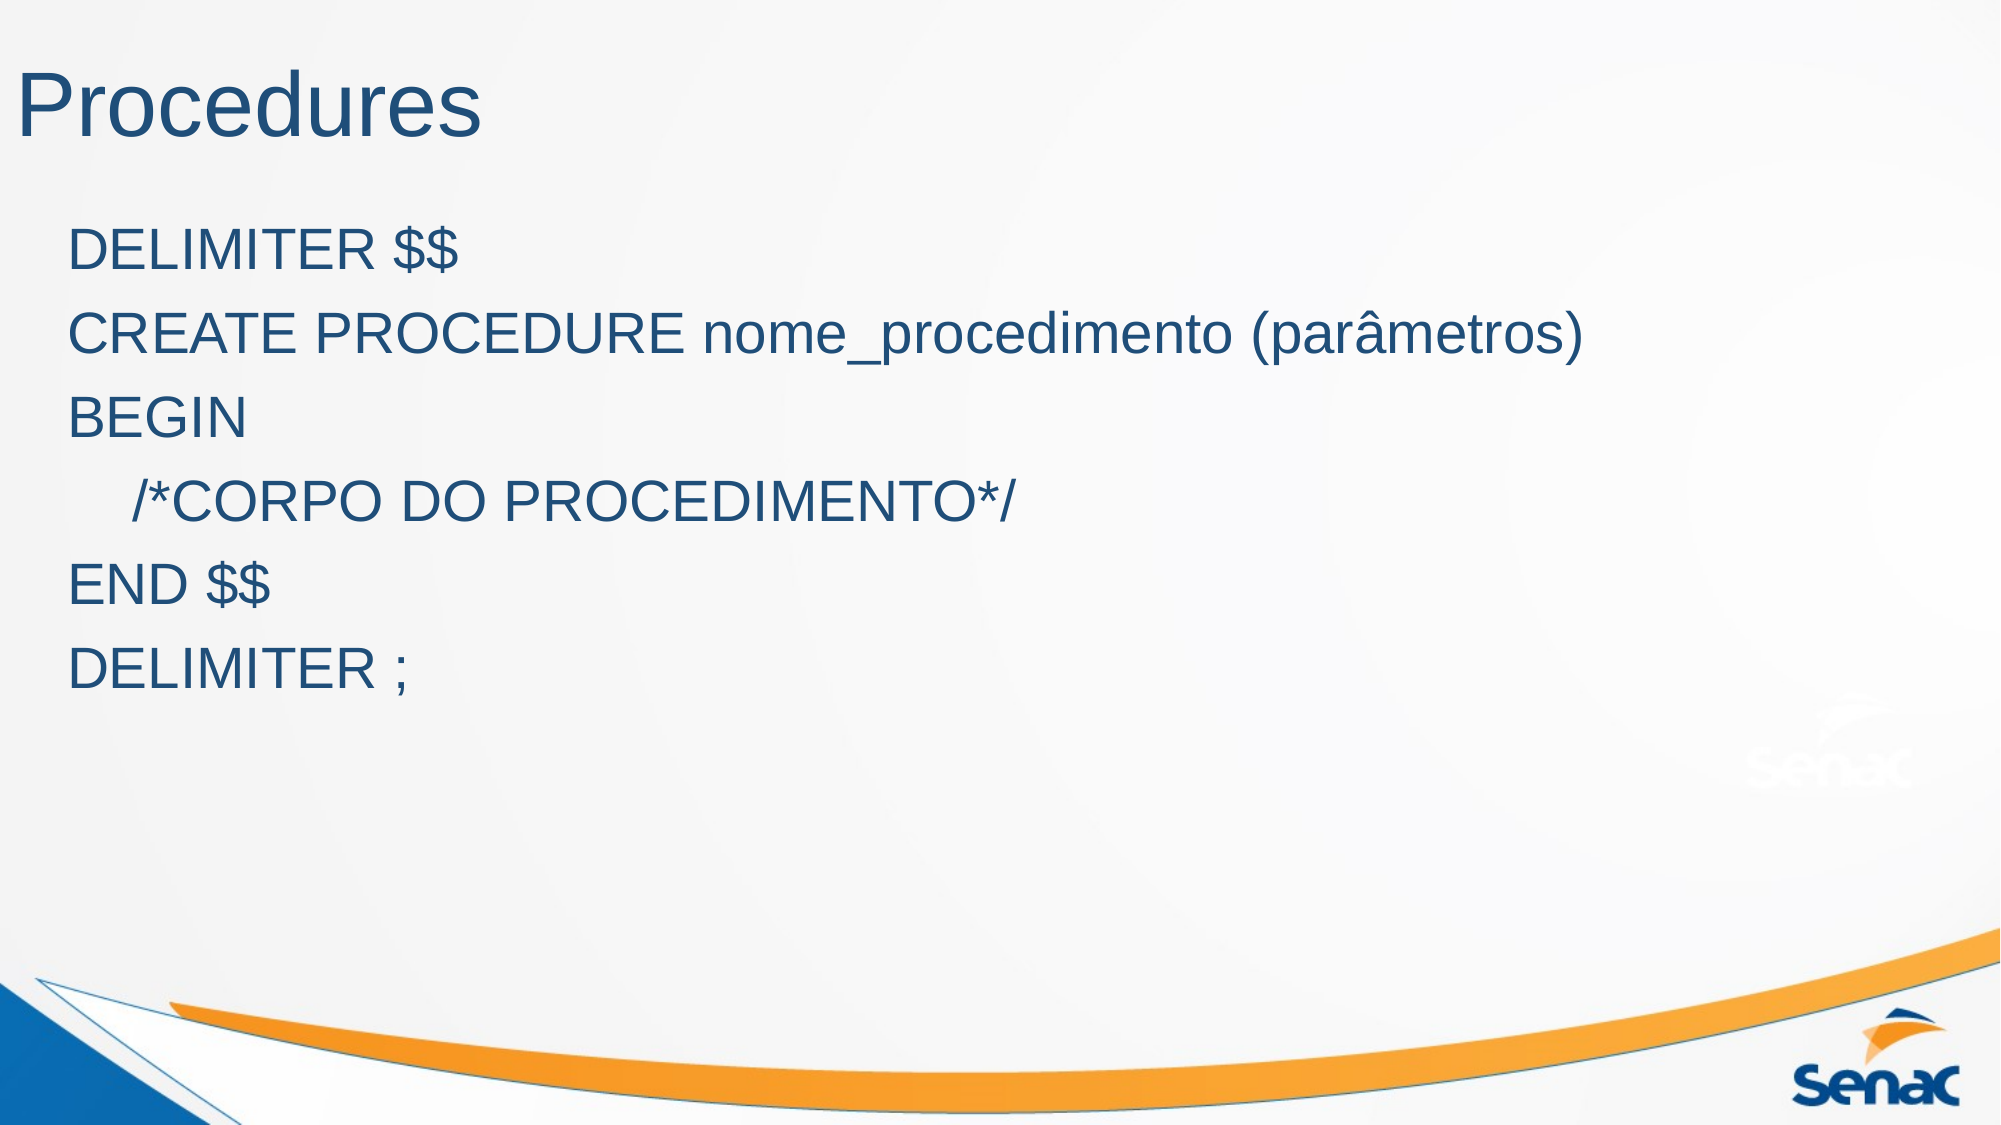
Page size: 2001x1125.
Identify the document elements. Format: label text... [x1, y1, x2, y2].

picture [0, 0, 2001, 1125]
title Procedures [0, 36, 1973, 178]
list DELIMITER $$ CREATE PROCEDURE nome_procedimento (parâmetros) BEGIN /*CORPO DO PROCEDIMENTO*/ END $$ DELIMITER ; [52, 211, 1973, 926]
